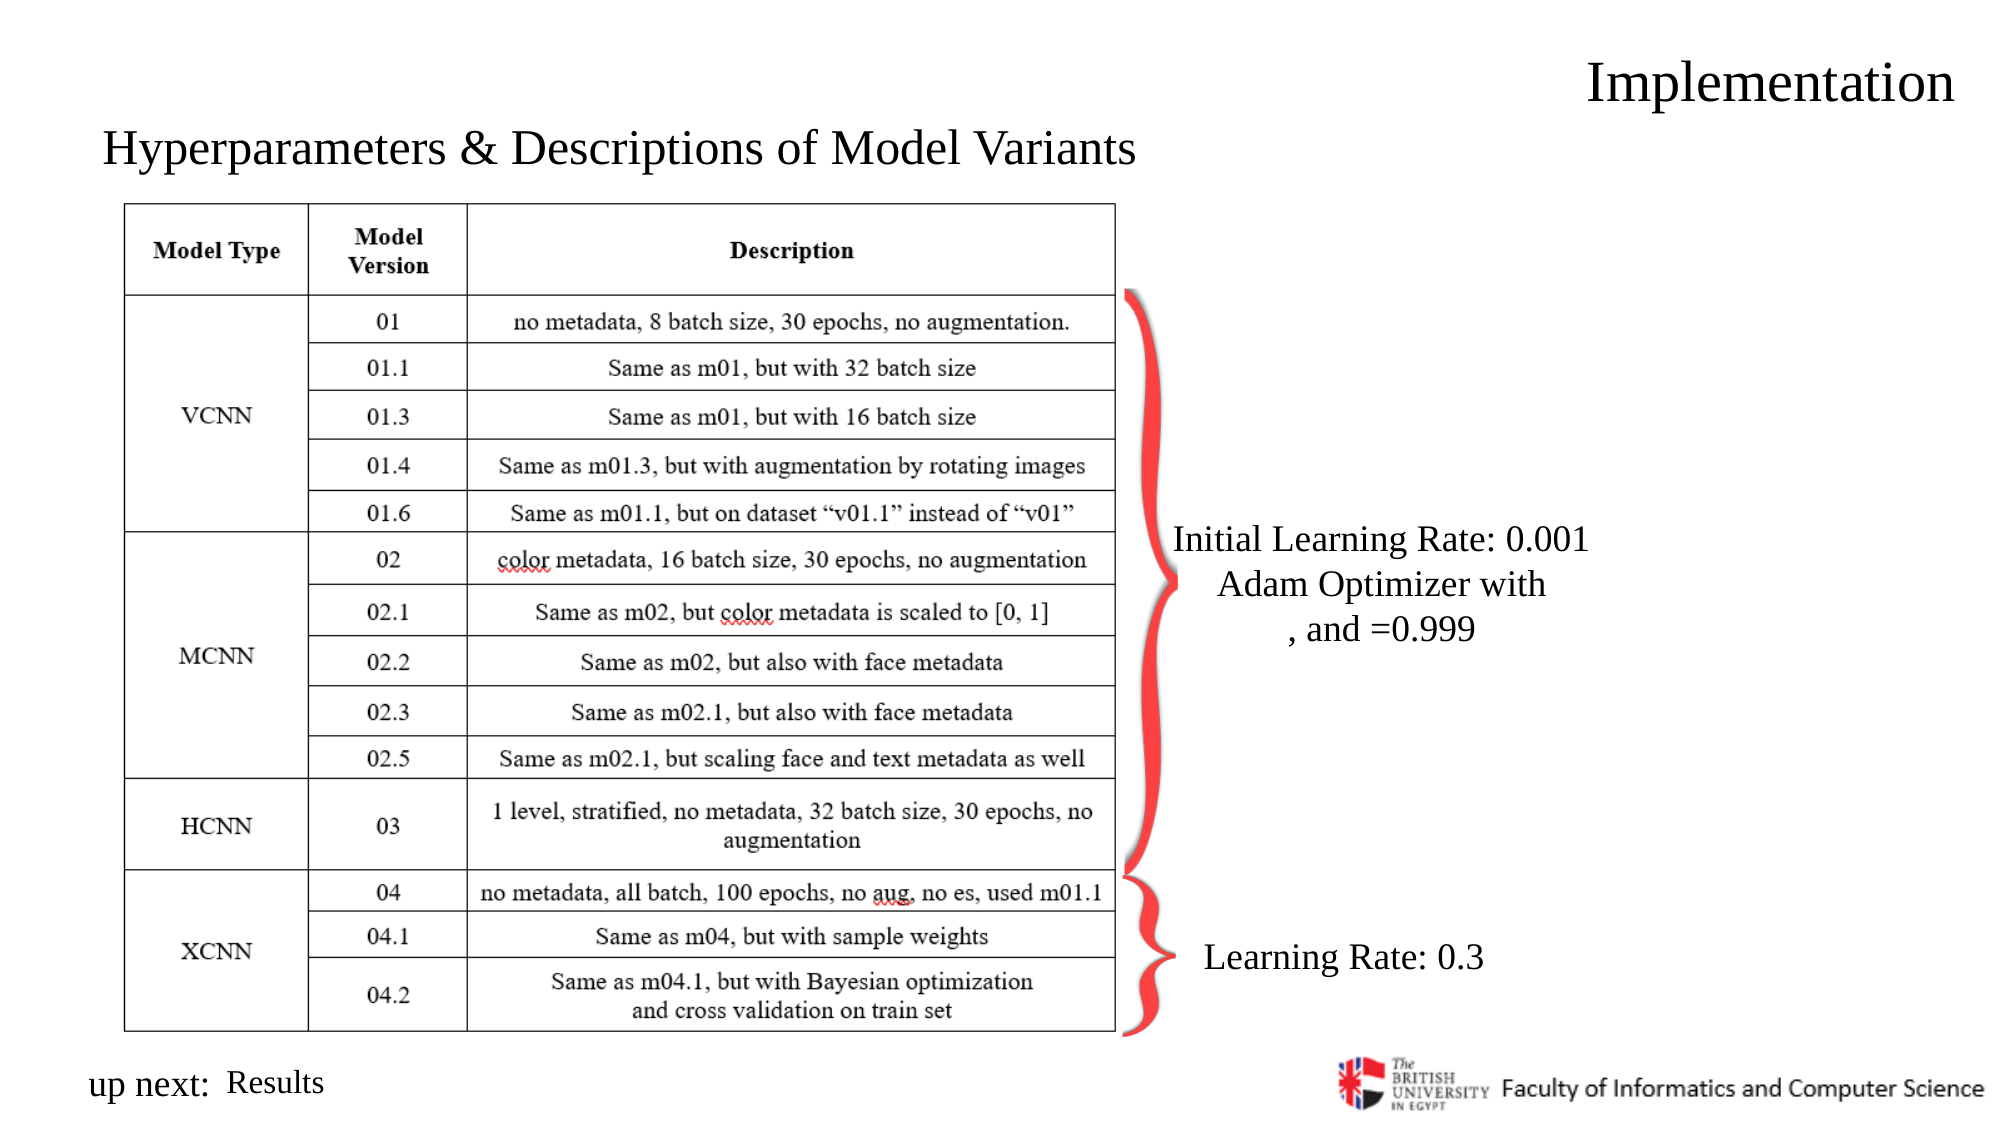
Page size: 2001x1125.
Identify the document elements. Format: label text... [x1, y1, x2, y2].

text_box up next: [36, 1051, 263, 1112]
picture [1314, 1042, 2000, 1121]
picture [1122, 288, 1178, 1037]
text_box Implementation [1565, 35, 1977, 121]
text_box Results [211, 1053, 686, 1108]
picture [119, 197, 1121, 1037]
text_box Learning Rate: 0.3 [1175, 924, 1566, 985]
text_box Hyperparameters & Descriptions of Model Variants [12, 107, 1228, 183]
